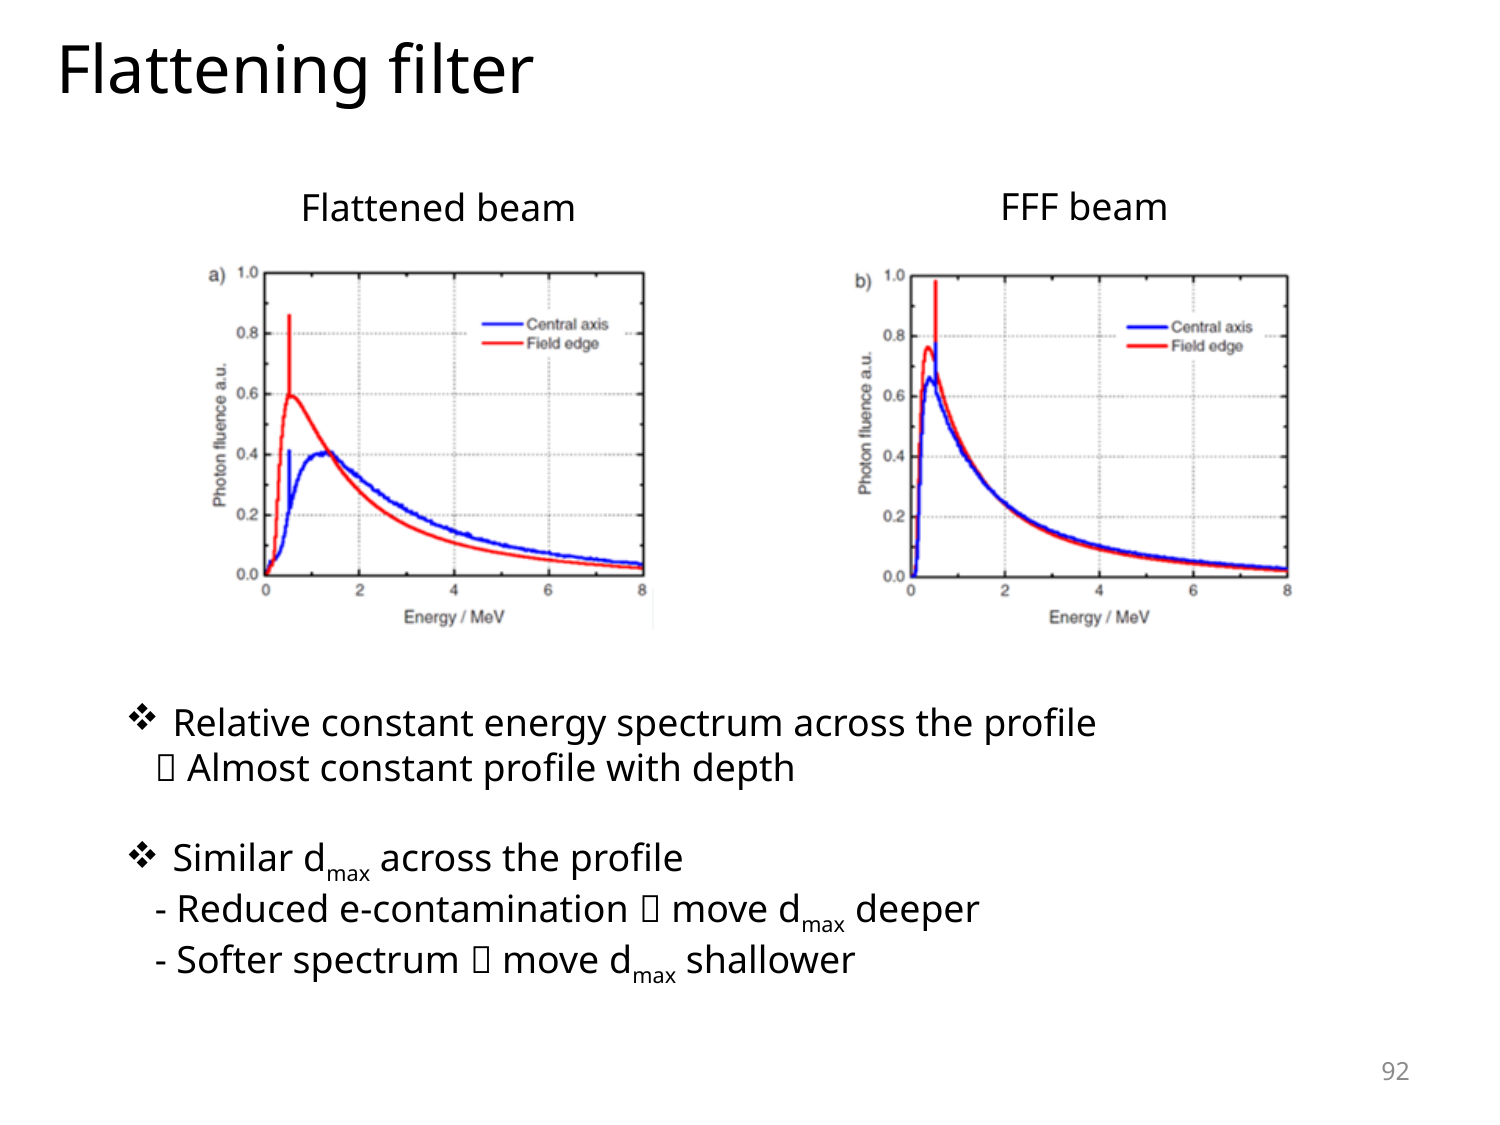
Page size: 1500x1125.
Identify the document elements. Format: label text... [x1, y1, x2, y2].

text_box FFF beam [985, 175, 1184, 236]
slide_number 92 [1074, 1042, 1425, 1103]
picture [206, 256, 654, 631]
text_box Relative constant energy spectrum across the profile  Almost constant profile with depth Similar dmax across the profile - Reduced e-contamination  move dmax deeper - Softer spectrum  move dmax shallower [110, 691, 1113, 995]
picture [852, 266, 1298, 633]
text_box Flattening filter [41, 19, 715, 114]
text_box Flattened beam [285, 176, 592, 237]
